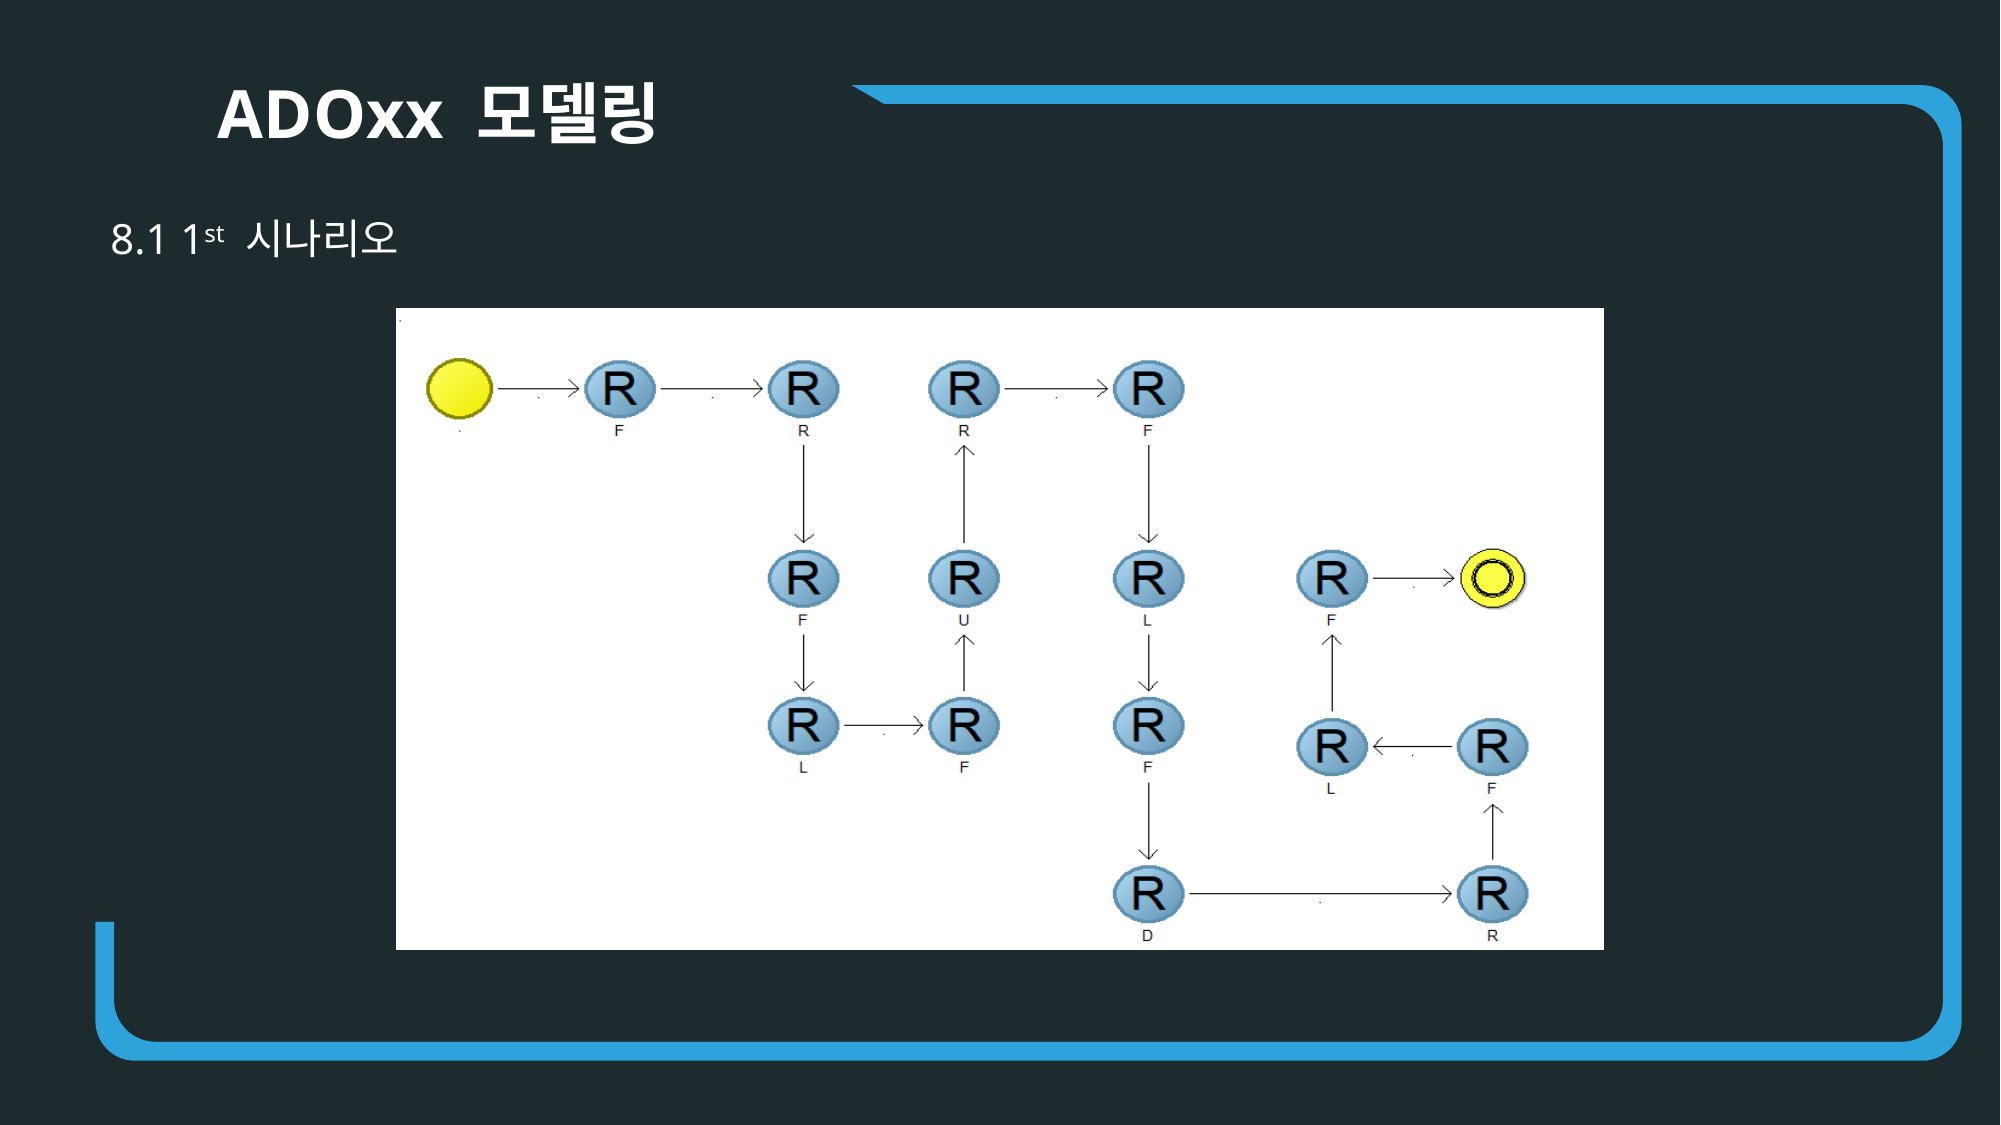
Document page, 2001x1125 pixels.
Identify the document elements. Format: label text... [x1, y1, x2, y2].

text_box 8.1 1st 시나리오 [95, 205, 741, 271]
text_box [94, 84, 1963, 1062]
picture [396, 308, 1604, 950]
text_box ADOxx 모델링 [38, 24, 841, 160]
